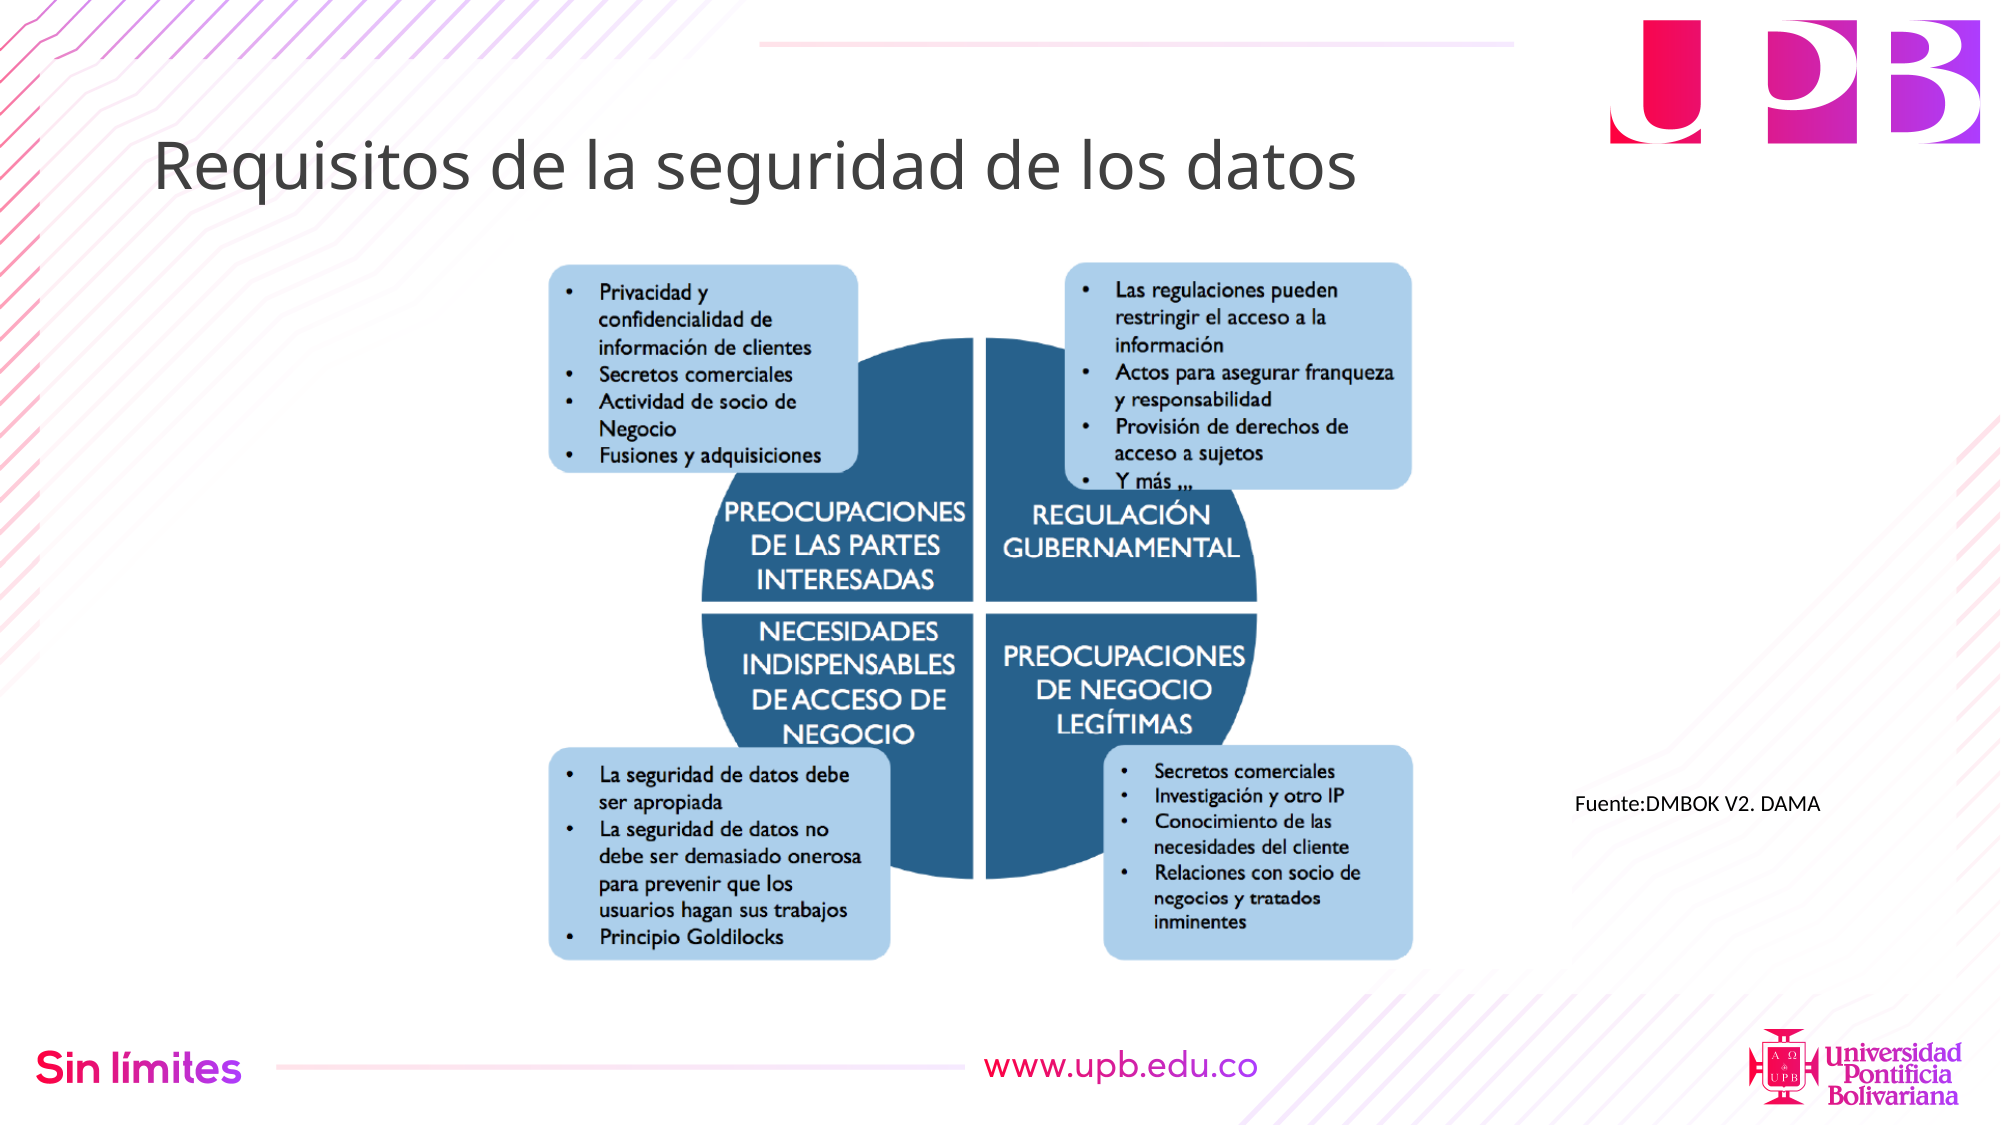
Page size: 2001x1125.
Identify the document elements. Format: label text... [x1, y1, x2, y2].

title Requisitos de la seguridad de los datos [137, 90, 1382, 247]
picture [0, 0, 2001, 1125]
text_box Fuente:DMBOK V2. DAMA [1572, 781, 1836, 824]
